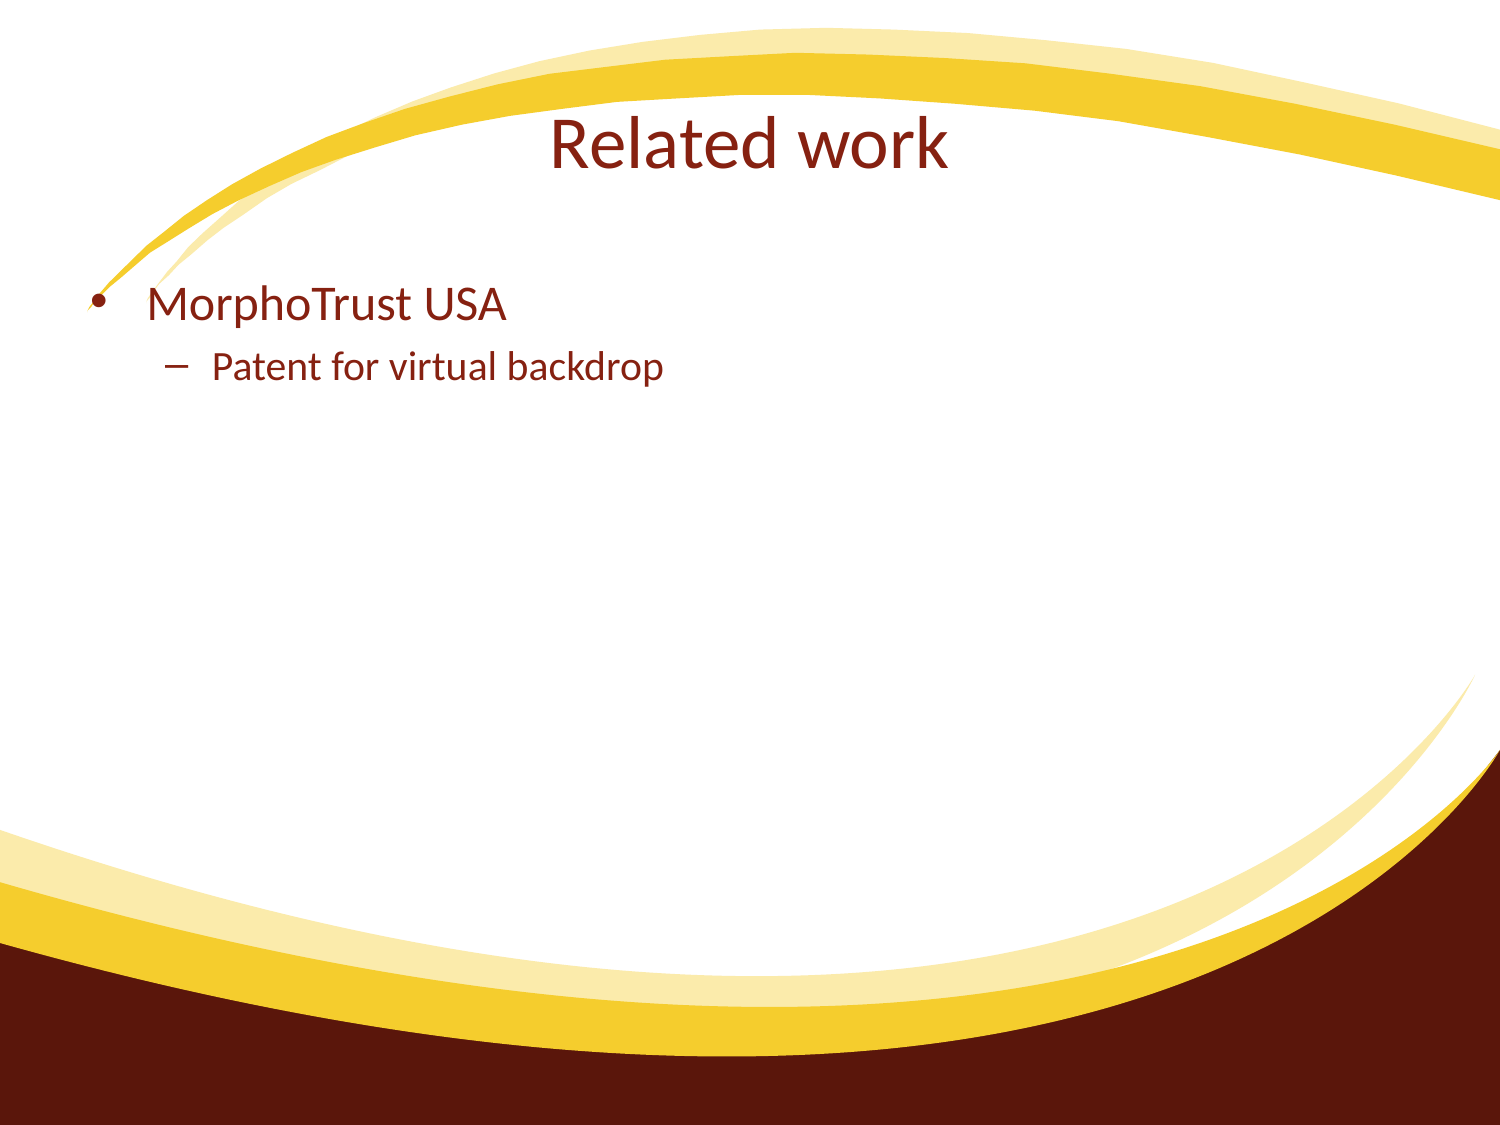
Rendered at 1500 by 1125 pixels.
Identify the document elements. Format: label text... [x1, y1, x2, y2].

title Related work [75, 45, 1425, 233]
list MorphoTrust USA Patent for virtual backdrop [75, 262, 1425, 1005]
